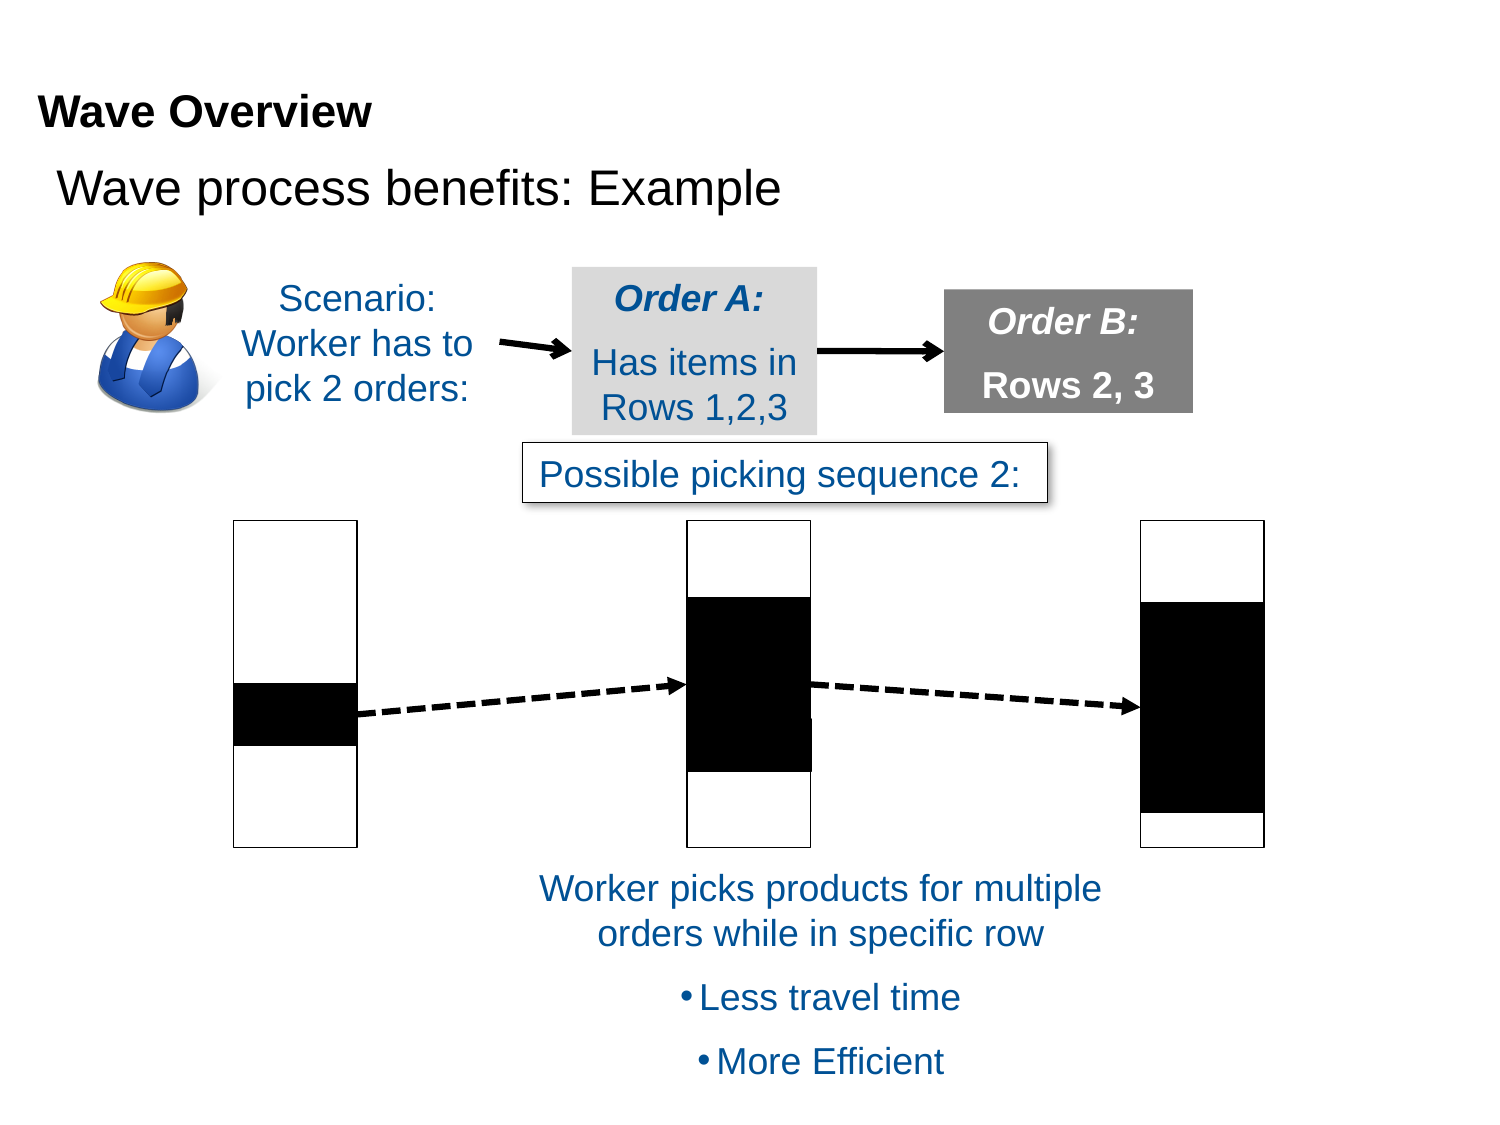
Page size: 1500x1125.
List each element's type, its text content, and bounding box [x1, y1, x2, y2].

text_box [686, 597, 811, 772]
text_box Order A: Has items in Rows 1,2,3 [571, 266, 818, 436]
text_box [1140, 812, 1265, 848]
picture [63, 254, 241, 431]
text_box [233, 520, 358, 683]
text_box [233, 683, 357, 746]
text_box Order B: Rows 2, 3 [944, 289, 1193, 413]
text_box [356, 684, 687, 715]
title Wave Overview [22, 74, 1421, 124]
text_box Possible picking sequence 2: [522, 442, 1048, 503]
text_box [233, 746, 358, 848]
list Wave process benefits: Example [40, 147, 1315, 220]
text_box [809, 684, 1141, 708]
text_box [1140, 603, 1264, 812]
text_box Worker picks products for multiple orders while in specific row Less travel time More Efficient [522, 857, 1119, 1090]
text_box [686, 520, 811, 597]
text_box [686, 772, 811, 848]
text_box [1140, 520, 1265, 749]
text_box Scenario: Worker has to pick 2 orders: [244, 266, 500, 417]
